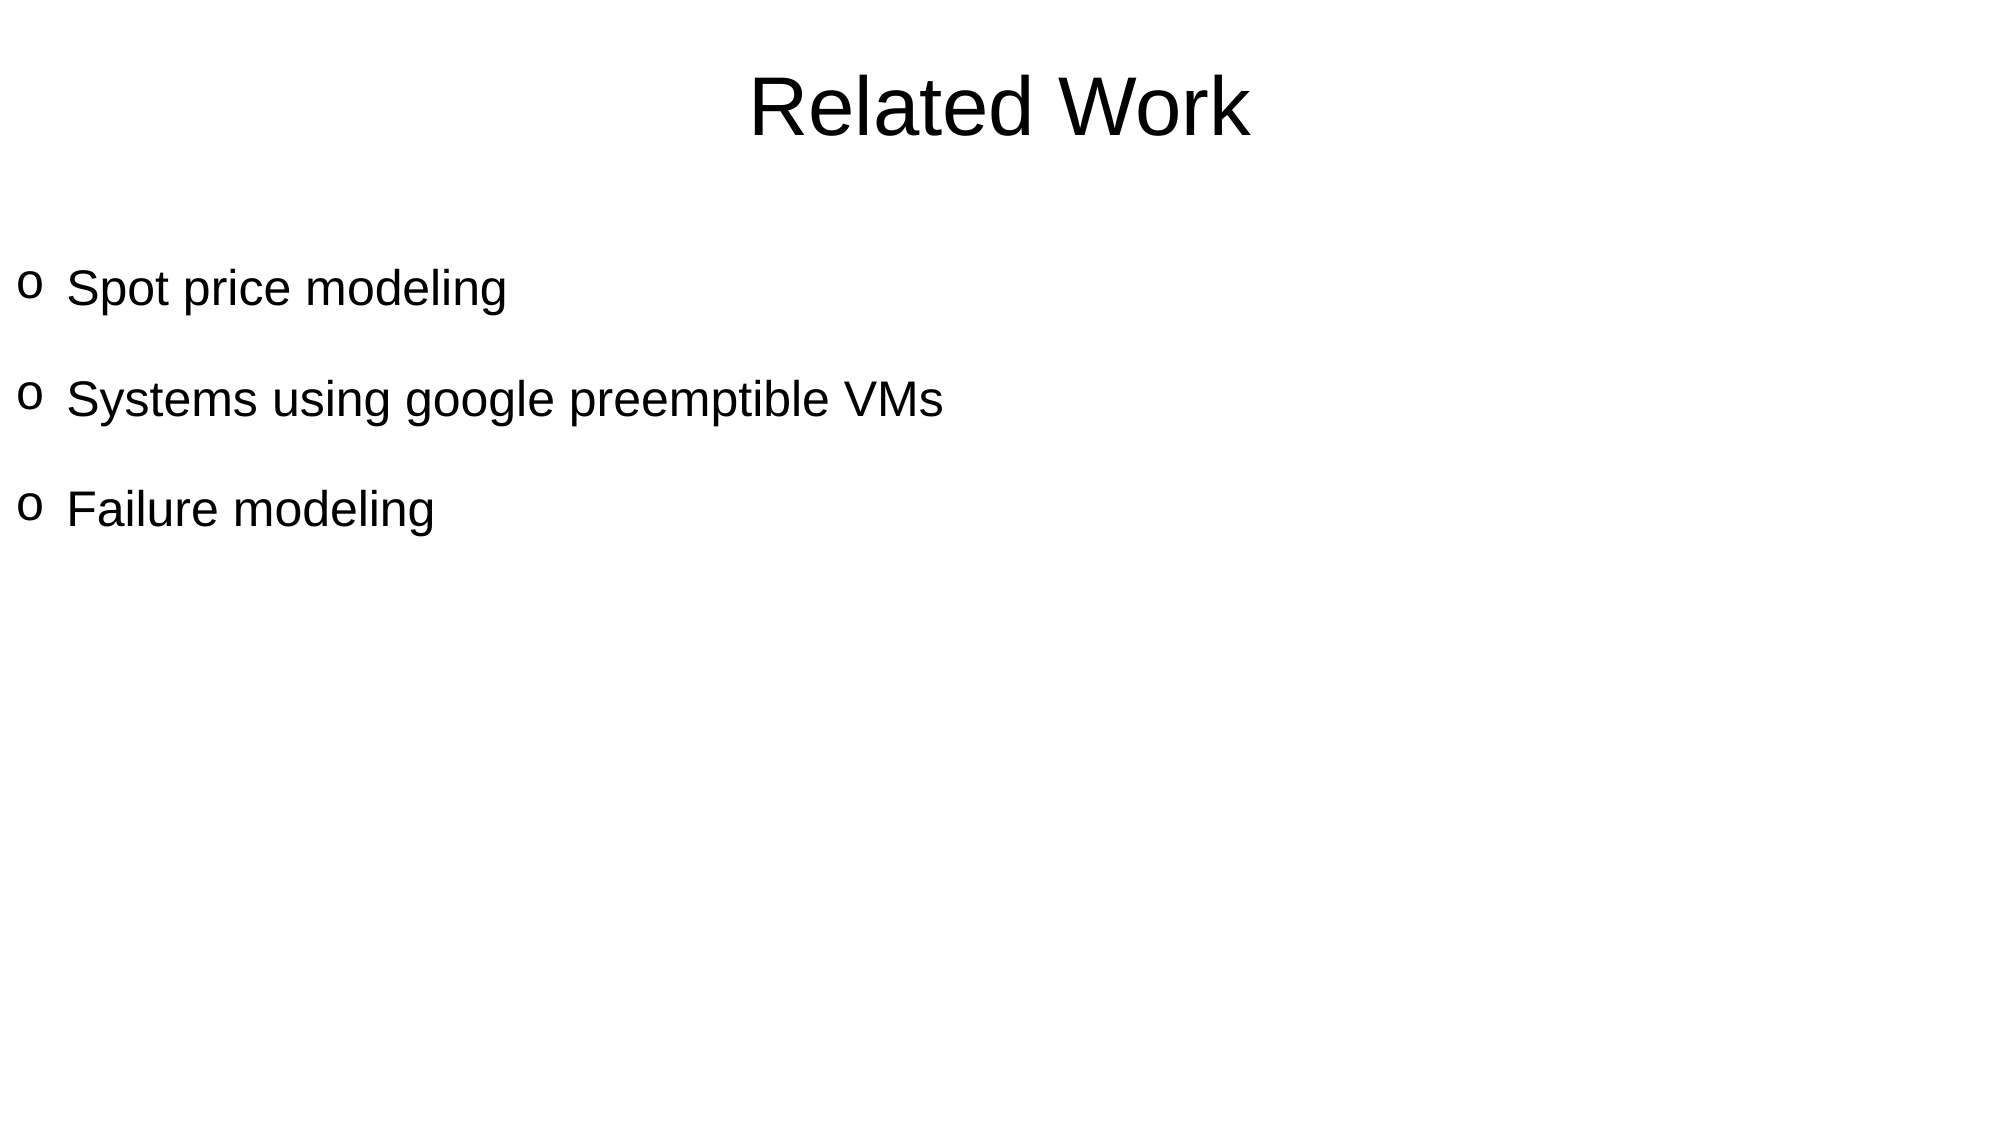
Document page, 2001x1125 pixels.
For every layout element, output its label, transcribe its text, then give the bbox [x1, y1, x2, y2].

list Spot price modeling Systems using google preemptible VMs Failure modeling [0, 217, 2000, 1039]
title Related Work [0, 0, 2000, 217]
